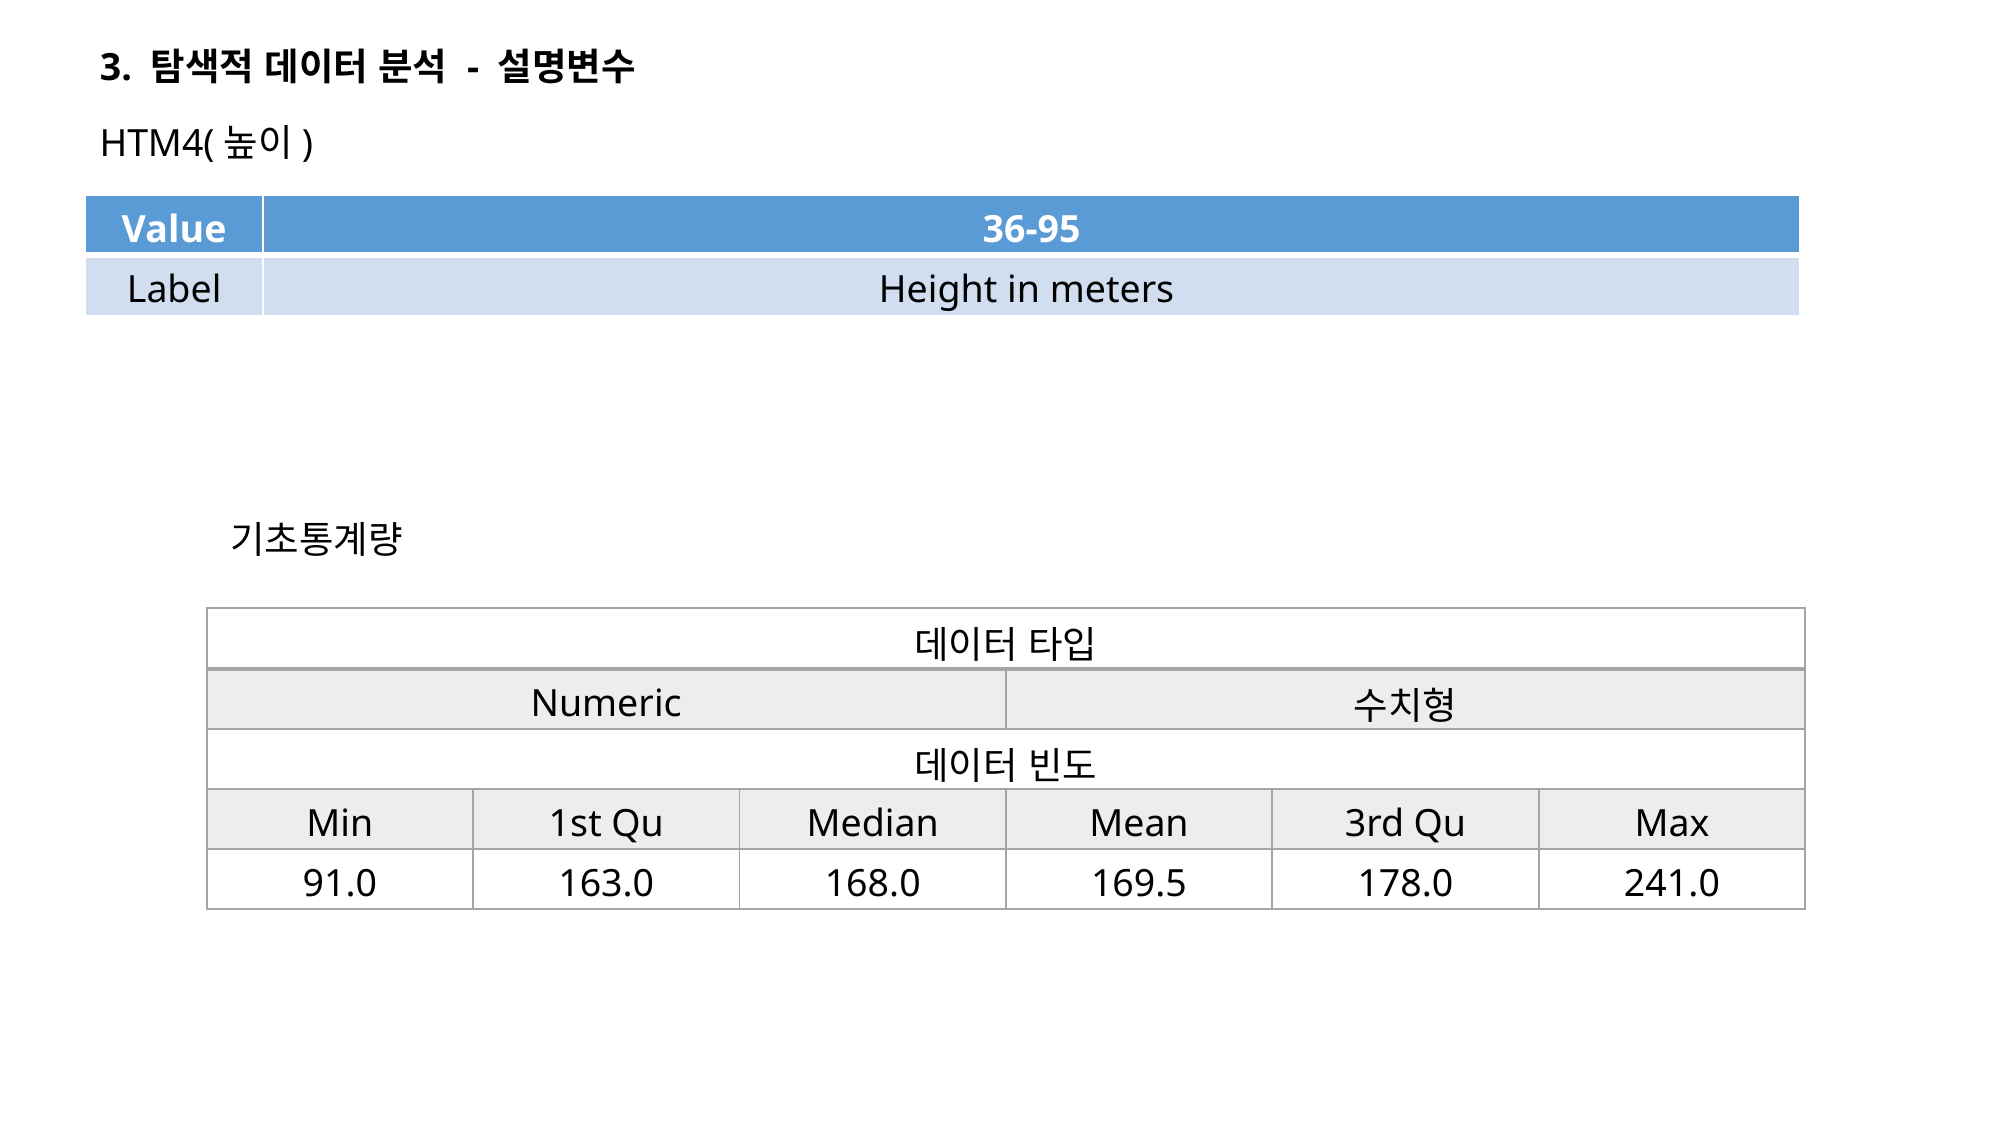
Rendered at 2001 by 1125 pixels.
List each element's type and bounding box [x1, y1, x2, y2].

table_cell [740, 850, 1005, 908]
table_cell [1007, 790, 1271, 848]
table_cell [208, 790, 472, 848]
table_cell [474, 850, 739, 908]
table_header [86, 196, 262, 252]
table_cell [208, 850, 472, 908]
table_cell [208, 671, 1005, 728]
table_cell [1007, 850, 1271, 908]
table_header [208, 609, 1804, 667]
text_box [215, 508, 418, 569]
table_cell [1273, 790, 1538, 848]
table_cell [1540, 790, 1804, 848]
table_cell [474, 790, 739, 848]
table_cell [1273, 850, 1538, 908]
table_cell [264, 258, 1799, 315]
text_box [84, 112, 1875, 172]
table_cell [740, 790, 1005, 848]
table_cell [1540, 850, 1804, 908]
table_cell [208, 730, 1804, 788]
table_header [264, 196, 1799, 252]
table_cell [86, 258, 262, 315]
table_cell [1007, 671, 1804, 728]
text_box [84, 35, 984, 96]
